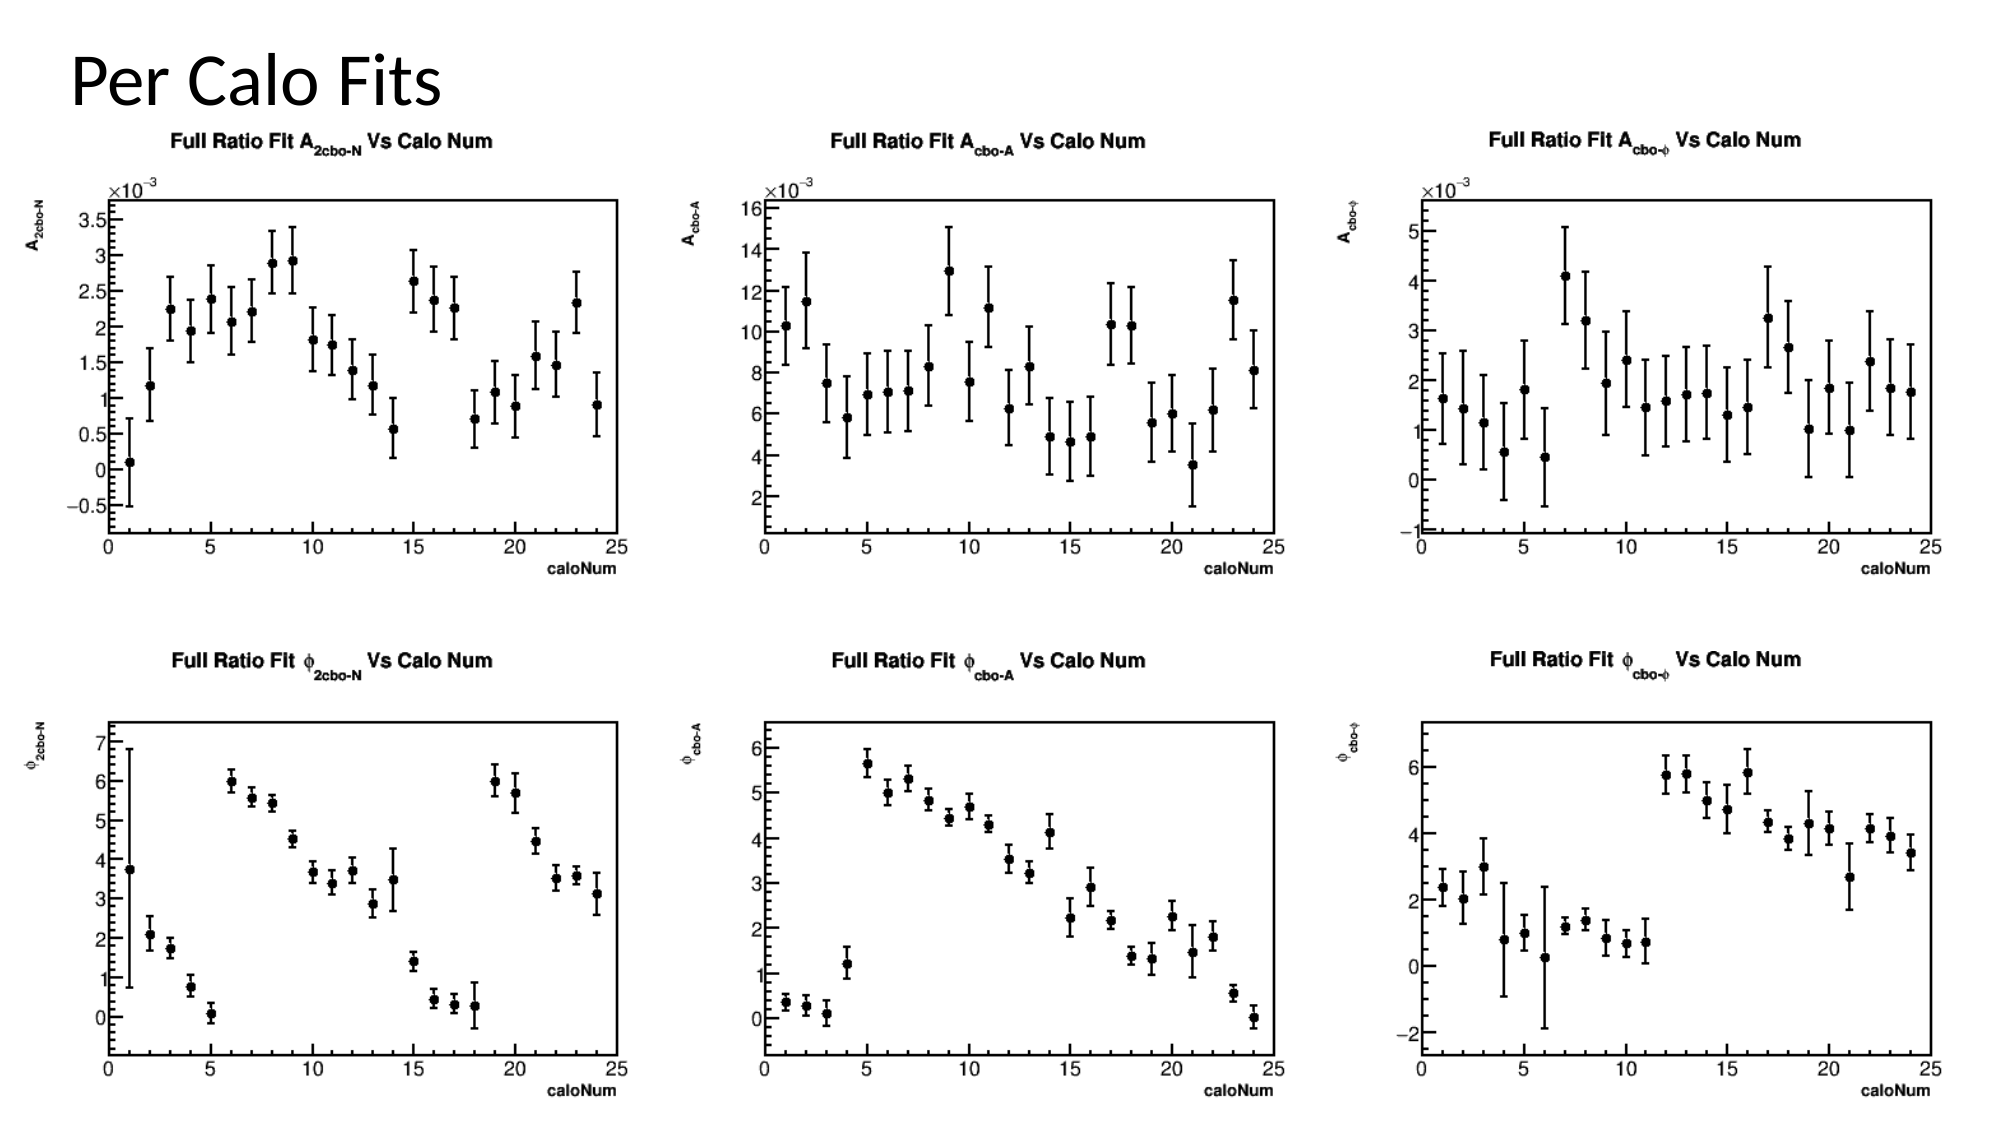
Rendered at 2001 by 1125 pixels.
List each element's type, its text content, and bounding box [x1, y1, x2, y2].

picture [1328, 129, 1963, 606]
picture [14, 129, 649, 606]
picture [671, 651, 1306, 1125]
picture [14, 651, 649, 1125]
picture [671, 129, 1306, 606]
picture [1328, 651, 1963, 1125]
text_box Per Calo Fits [55, 23, 459, 129]
